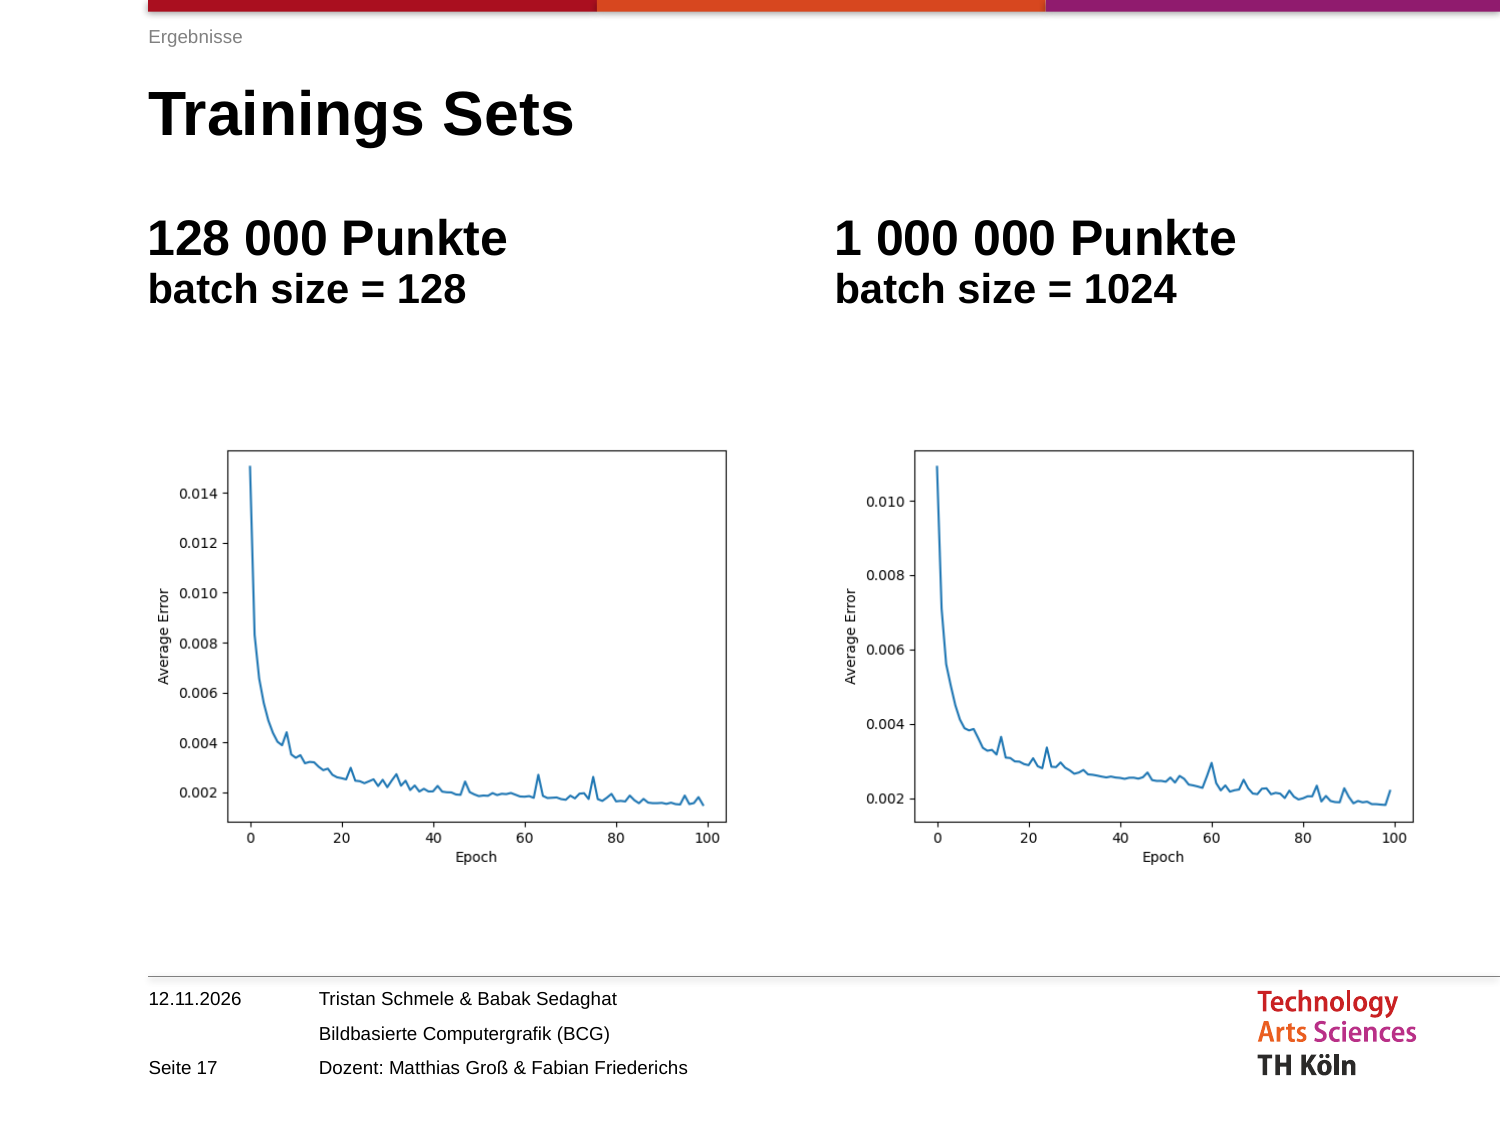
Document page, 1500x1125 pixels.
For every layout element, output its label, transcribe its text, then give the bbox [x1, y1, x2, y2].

slide_number Seite 17 [148, 1043, 308, 1079]
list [146, 392, 790, 875]
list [834, 392, 1477, 875]
list 1 000 000 Punkte batch size = 1024 [834, 219, 1477, 333]
title Trainings Sets [148, 85, 1477, 204]
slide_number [148, 986, 308, 1016]
list 128 000 Punkte batch size = 128 [147, 219, 790, 333]
list Ergebnisse [148, 24, 1476, 60]
